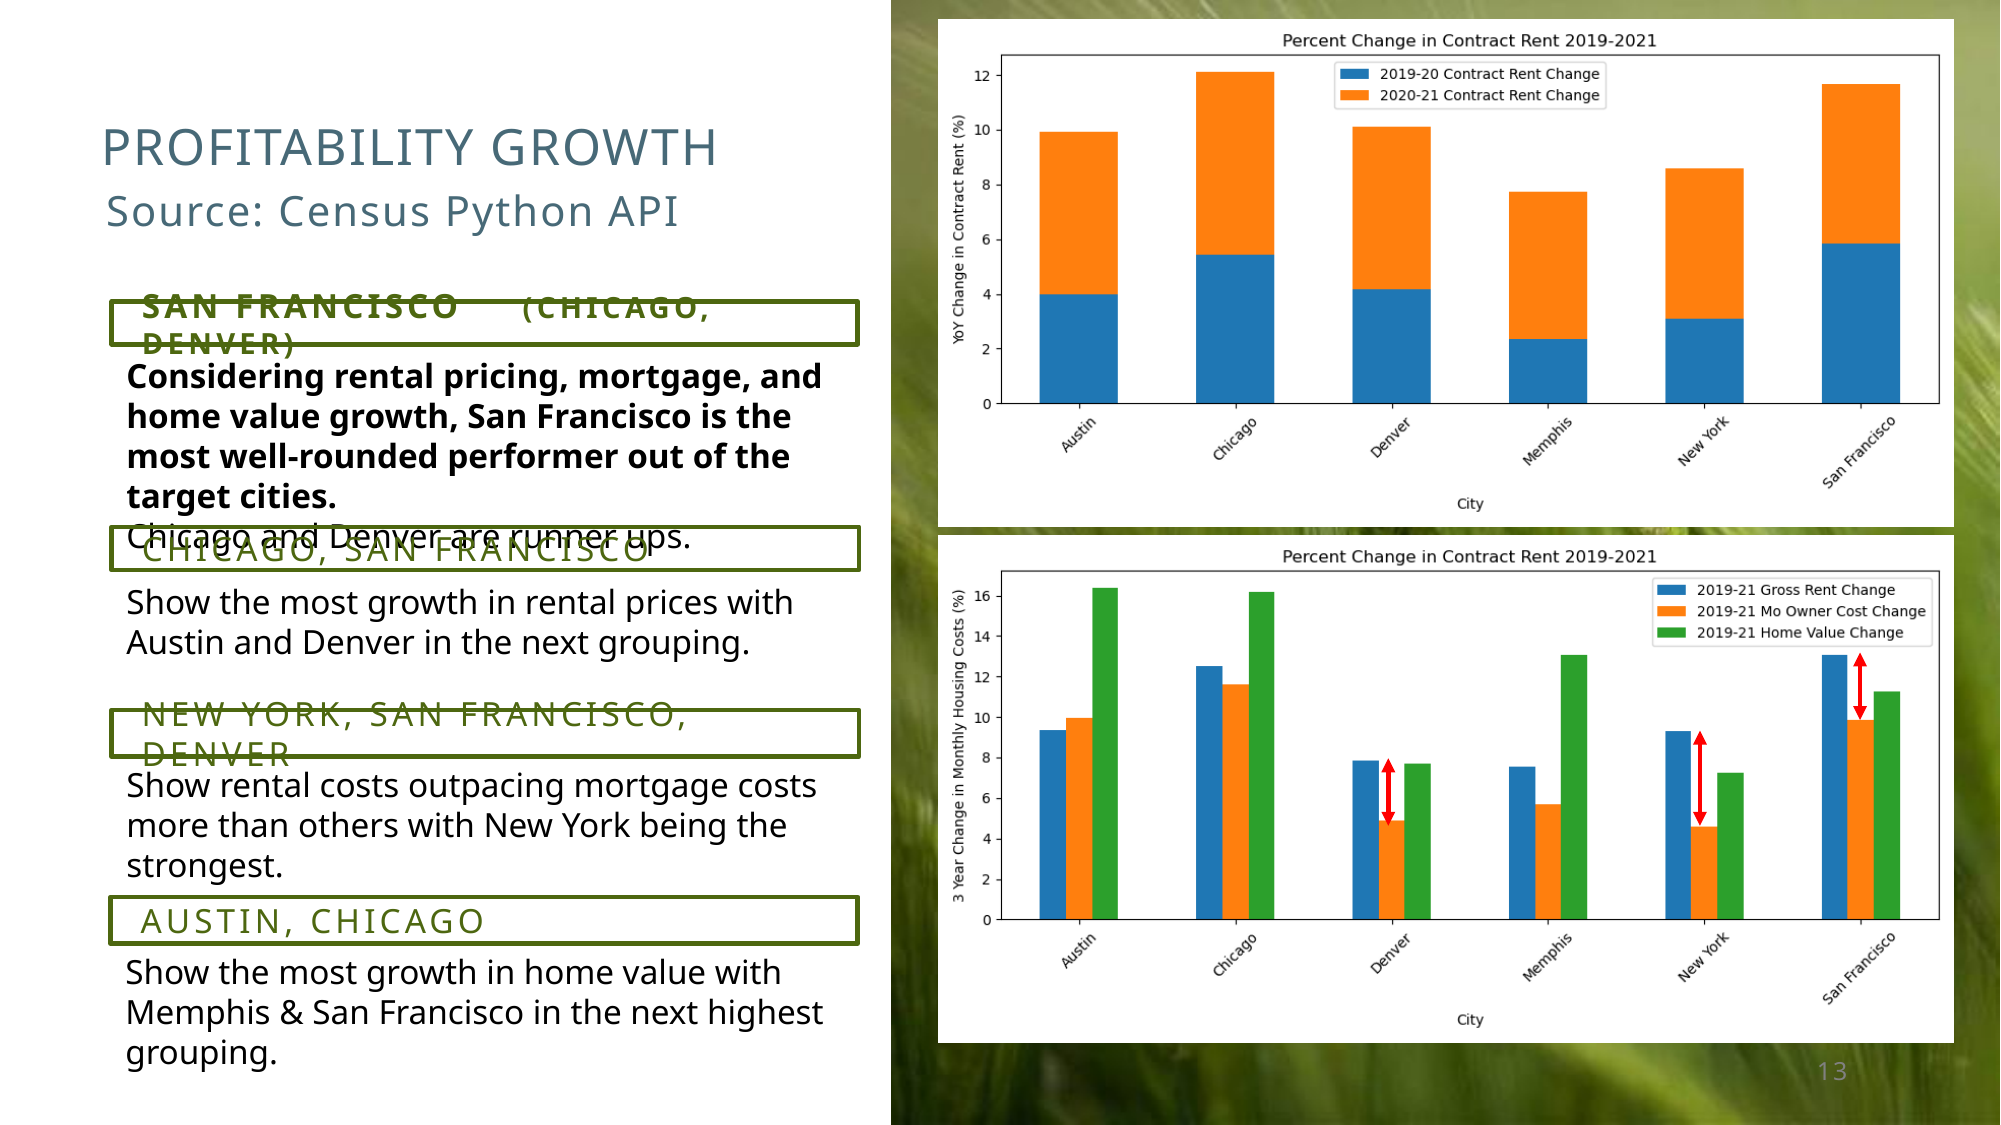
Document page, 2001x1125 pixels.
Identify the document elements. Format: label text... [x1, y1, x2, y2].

list Considering rental pricing, mortgage, and home value growth, San Francisco is the most well-rounded performer out of the target cities. Chicago and Denver are runner ups. [111, 348, 859, 525]
picture [891, 0, 2000, 1125]
list Show rental costs outpacing mortgage costs more than others with New York being the strongest. [111, 756, 859, 897]
list New York, San Francisco, Denver [109, 708, 861, 759]
list San Francisco (Chicago, Denver) [109, 299, 860, 347]
list Chicago, San Francisco [109, 525, 861, 572]
text_box Show the most growth in home value with Memphis & San Francisco in the next highest grouping. [110, 943, 858, 1084]
text_box Austin, Chicago [110, 896, 858, 943]
list Show the most growth in rental prices with Austin and Denver in the next grouping. [111, 573, 859, 707]
list Source: Census Python API [91, 165, 891, 260]
title Profitability Growth [86, 102, 887, 197]
